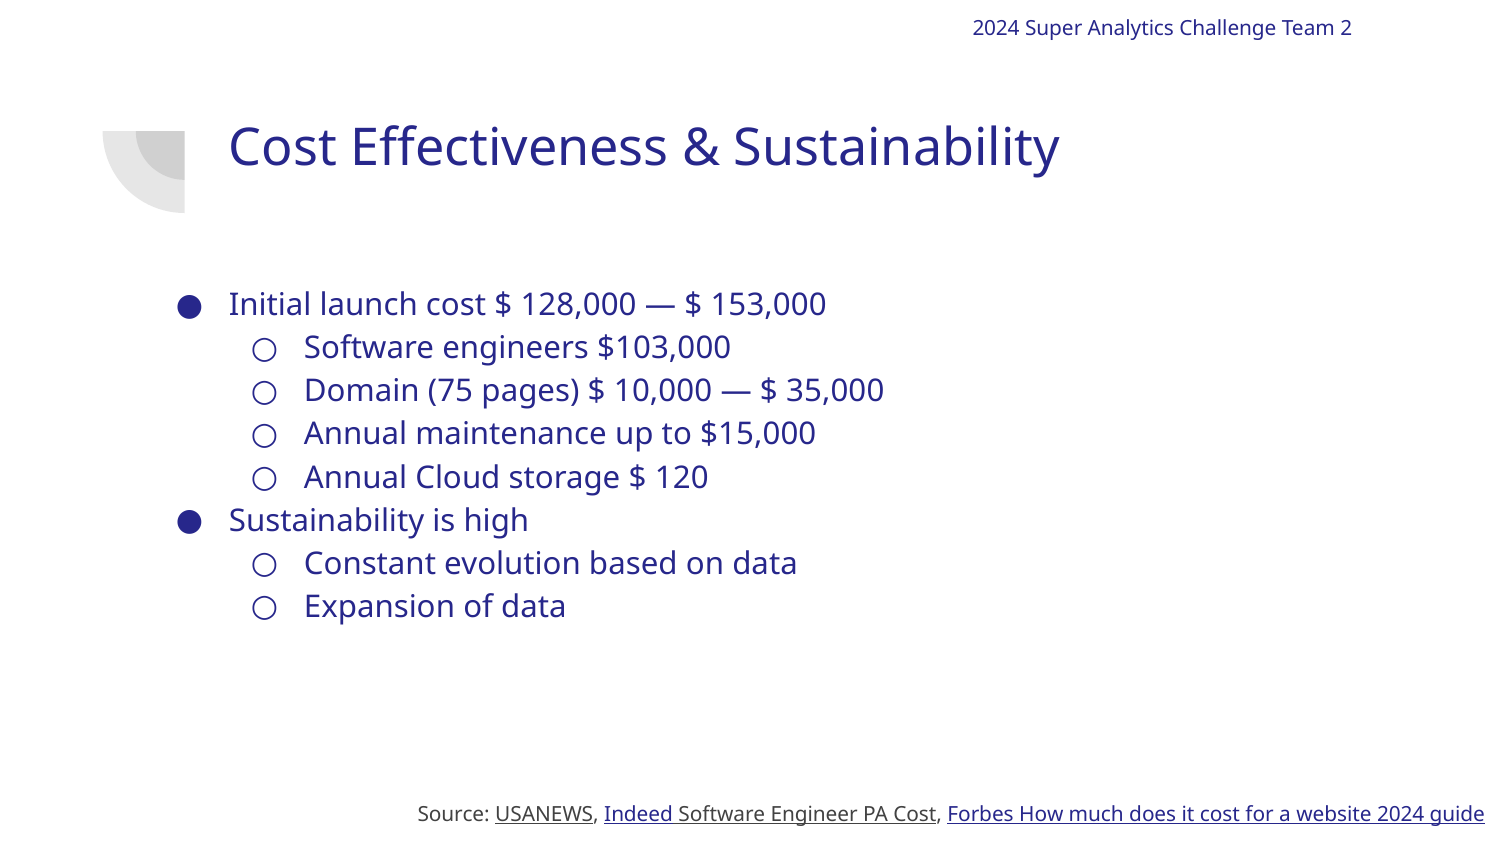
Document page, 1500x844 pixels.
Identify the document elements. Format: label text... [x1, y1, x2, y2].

text_box 2024 Super Analytics Challenge Team 2 [138, 0, 1368, 61]
title Cost Effectiveness & Sustainability [213, 98, 1368, 263]
list Initial launch cost $ 128,000 — $ 153,000 Software engineers $103,000 Domain (75 pages) $ 10,000 — $ 35,000 Annual maintenance up to $15,000 Annual Cloud storage $ 120 Sustainability is high Constant evolution based on data Expansion of data [138, 263, 1368, 760]
text_box Source: USANEWS, Indeed Software Engineer PA Cost, Forbes How much does it cost for a website 2024 guide [365, 750, 1500, 844]
